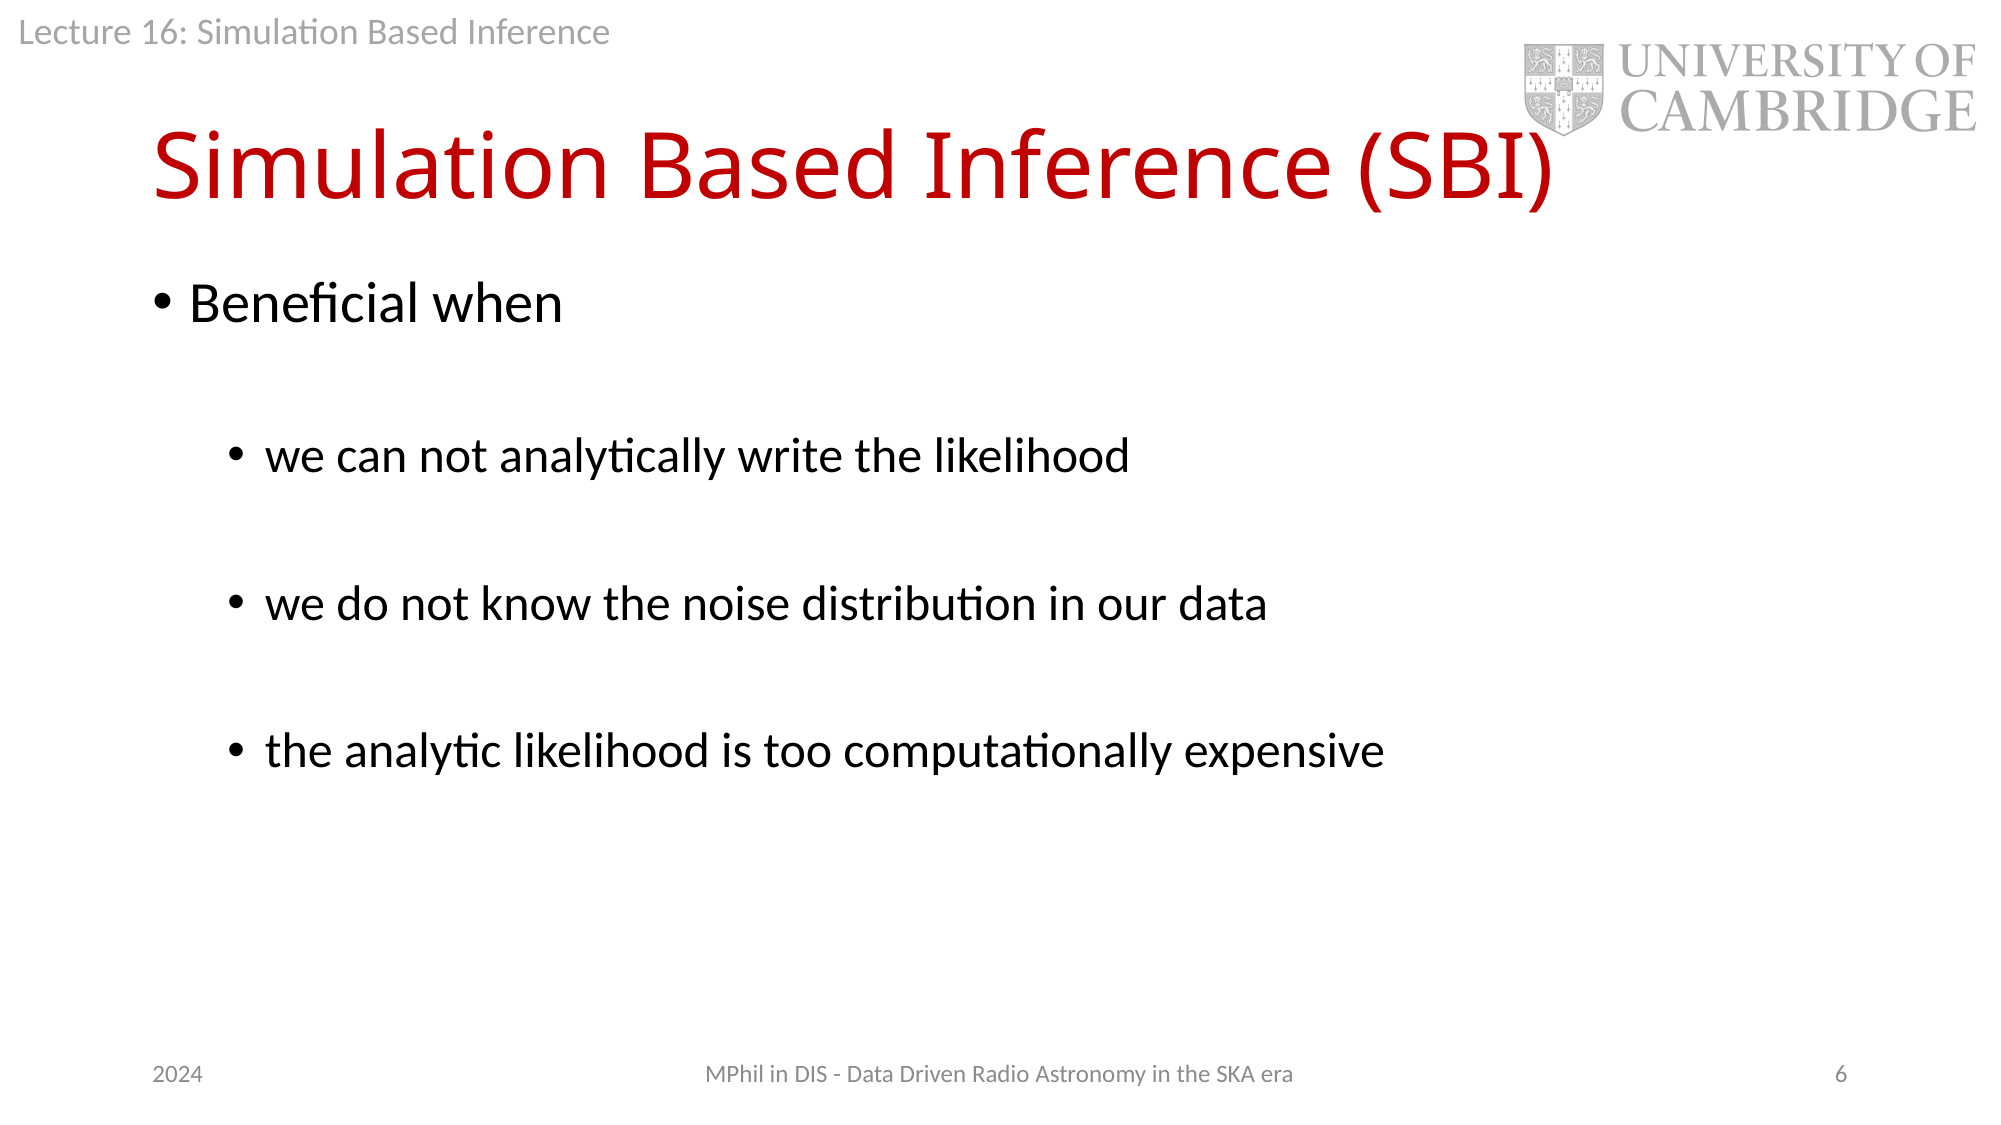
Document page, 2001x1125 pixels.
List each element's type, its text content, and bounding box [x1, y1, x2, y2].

slide_number 2024 [137, 1042, 588, 1103]
title Simulation Based Inference (SBI) [137, 59, 1863, 264]
slide_number 6 [1412, 1042, 1863, 1103]
list Beneficial when we can not analytically write the likelihood we do not know the noise distribution in our data the analytic likelihood is too computationally expensive [137, 264, 1863, 1014]
footer MPhil in DIS - Data Driven Radio Astronomy in the SKA era [662, 1042, 1338, 1103]
